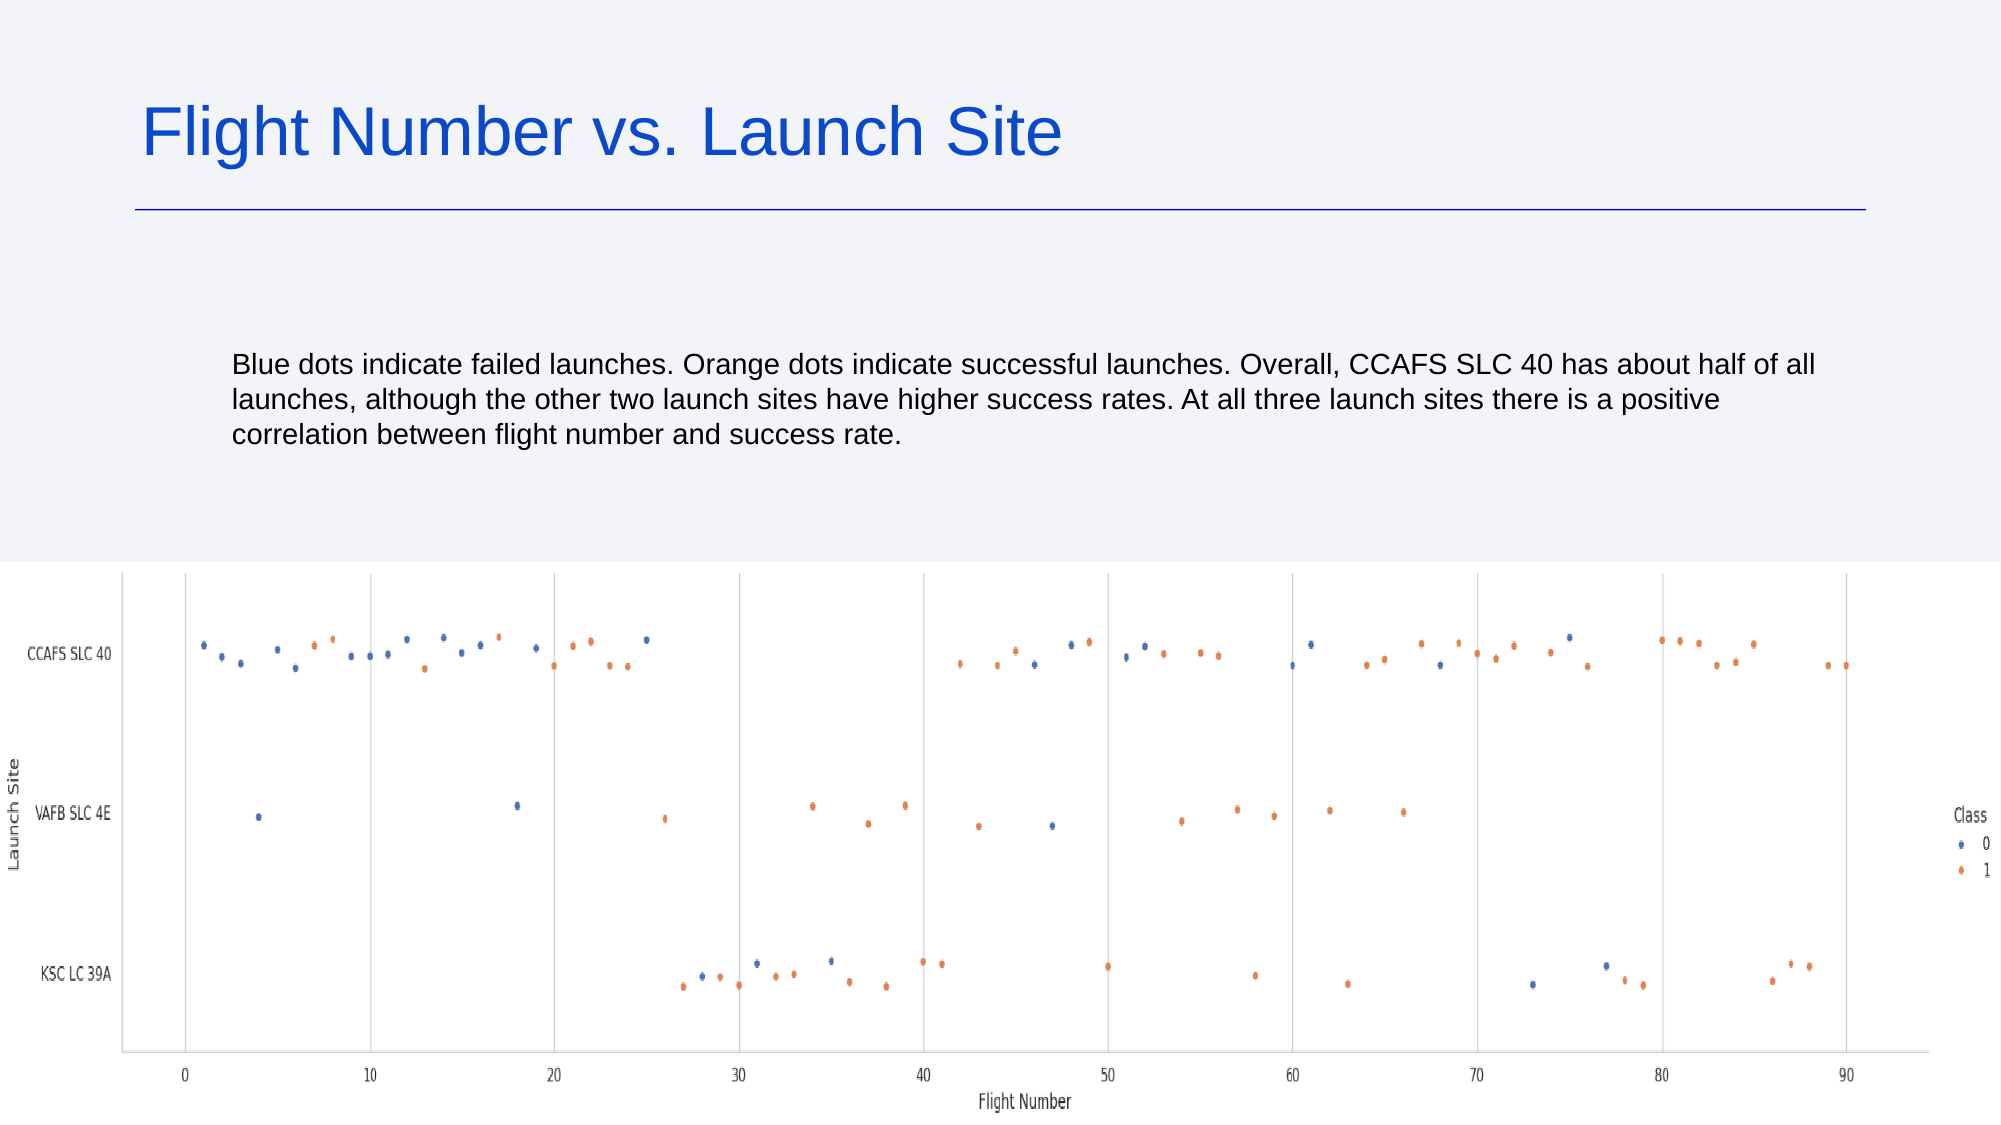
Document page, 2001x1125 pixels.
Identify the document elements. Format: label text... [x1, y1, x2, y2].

list Blue dots indicate failed launches. Orange dots indicate successful launches. Overall, CCAFS SLC 40 has about half of all launches, although the other two launch sites have higher success rates. At all three launch sites there is a positive correlation between flight number and success rate. [141, 337, 1867, 561]
picture [0, 0, 2001, 1125]
text_box Flight Number vs. Launch Site [126, 88, 1852, 179]
